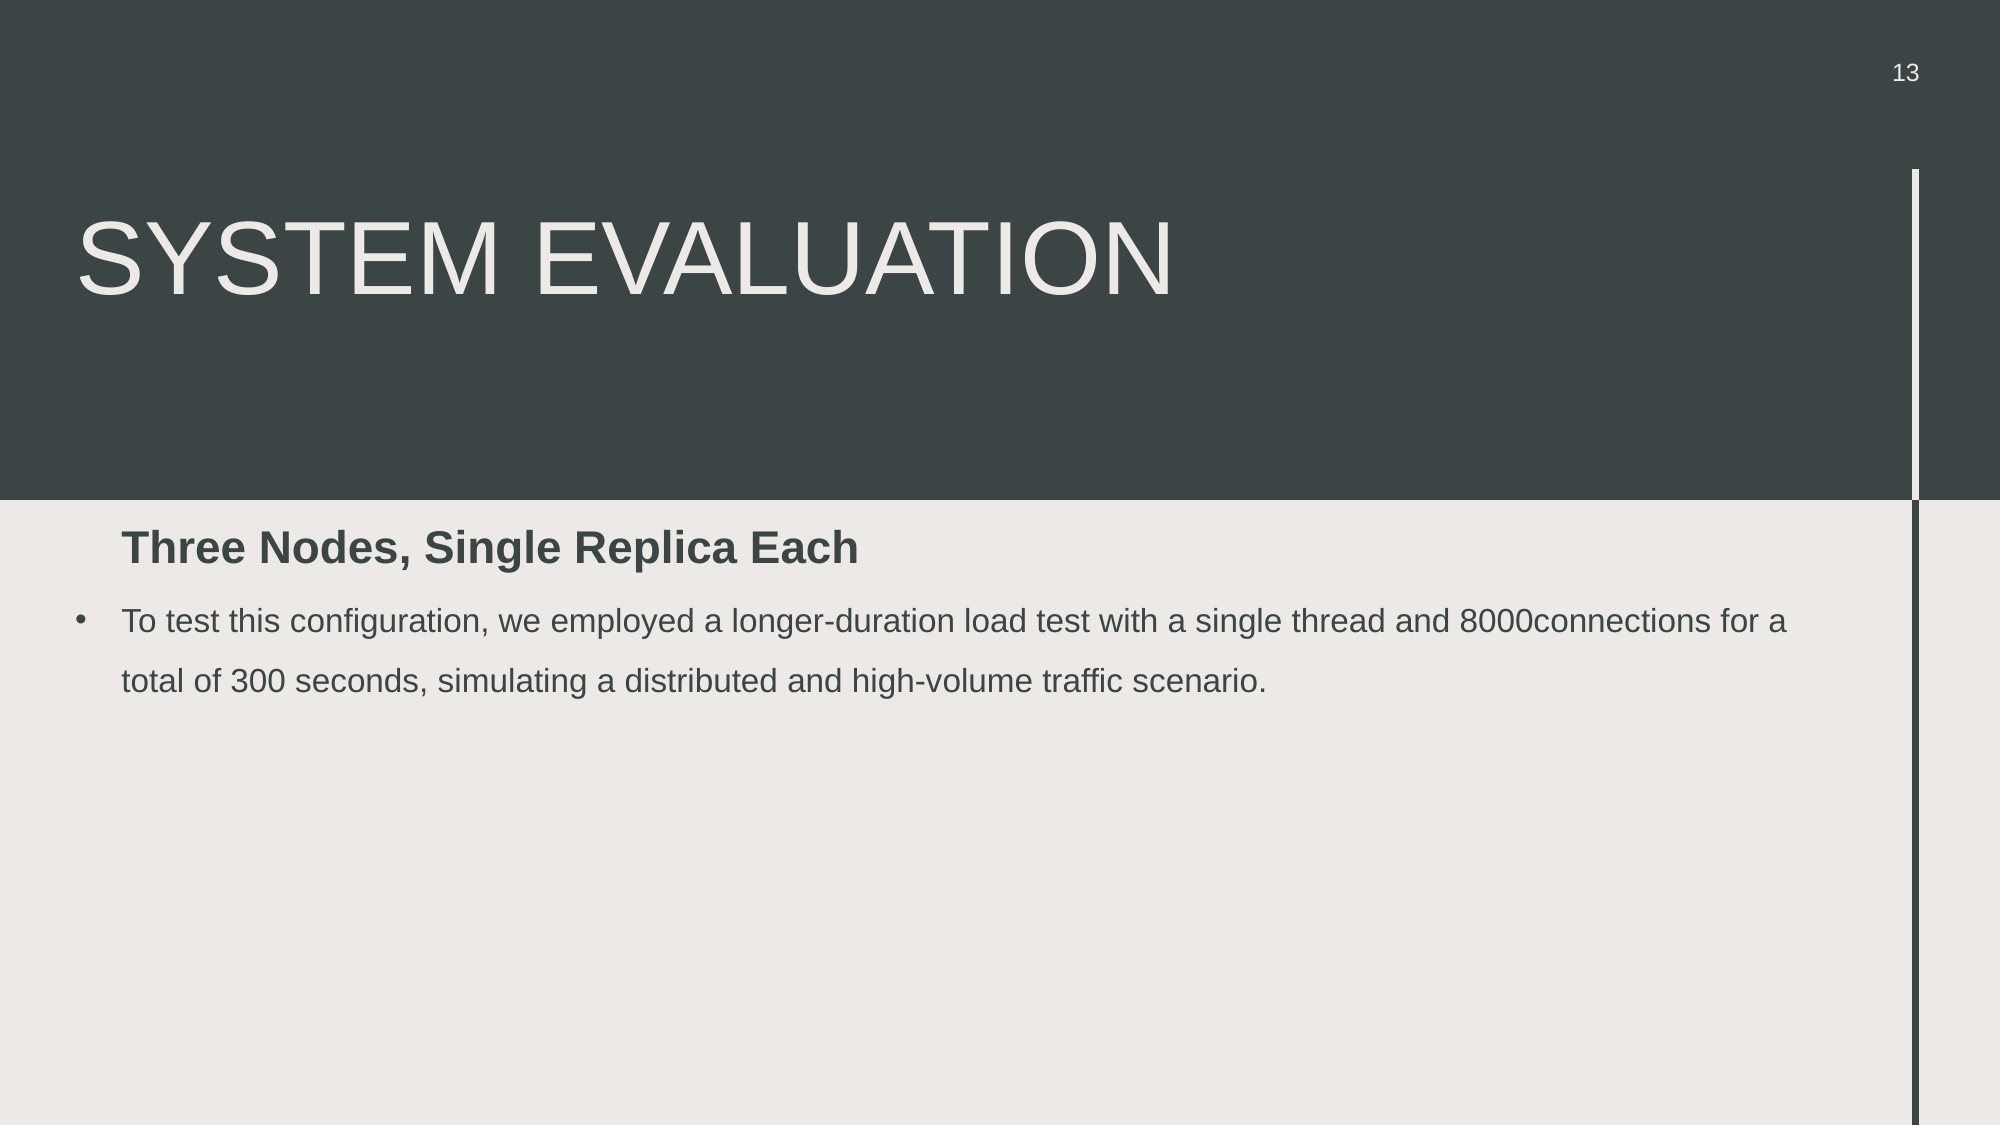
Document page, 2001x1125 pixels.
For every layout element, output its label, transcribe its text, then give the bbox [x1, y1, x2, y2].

list To test this configuration, we employed a longer-duration load test with a single thread and 8000connections for a total of 300 seconds, simulating a distributed and high-volume traffic scenario. [60, 571, 1875, 728]
slide_number 13 [1660, 49, 1935, 95]
title SYSTEM EVALUATION [60, 207, 1785, 302]
list Three Nodes, Single Replica Each [106, 509, 1290, 571]
